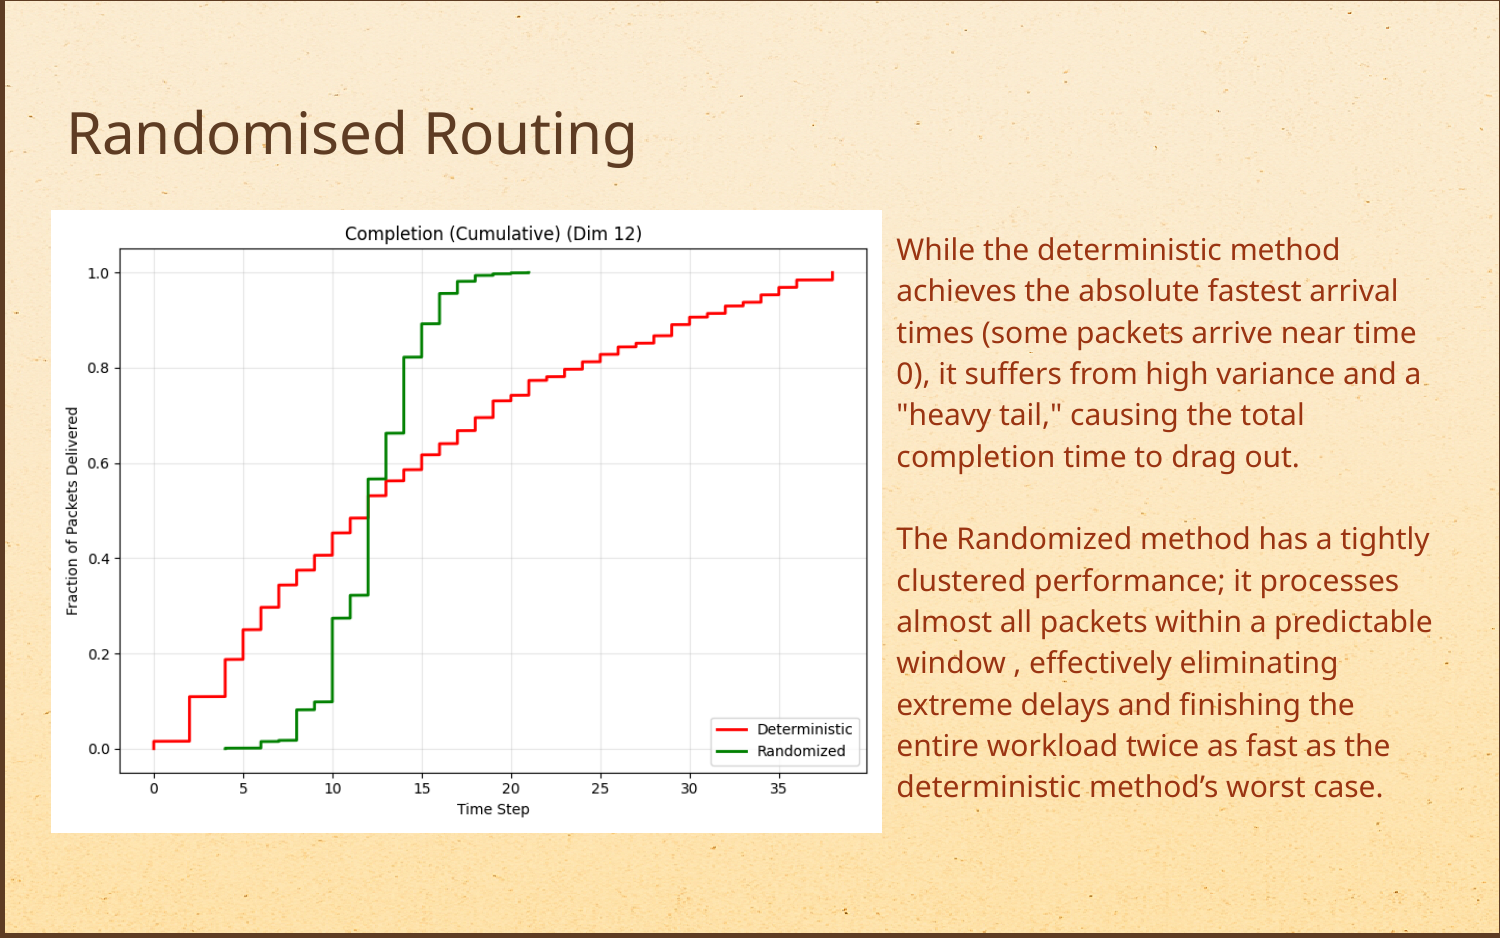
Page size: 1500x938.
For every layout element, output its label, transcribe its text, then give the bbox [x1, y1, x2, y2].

text_box [1, 0, 1500, 936]
picture [0, 0, 1500, 938]
list While the deterministic method achieves the absolute fastest arrival times (some packets arrive near time 0), it suffers from high variance and a "heavy tail," causing the total completion time to drag out. The Randomized method has a tightly clustered performance; it processes almost all packets within a predictable window , effectively eliminating extreme delays and finishing the entire workload twice as fast as the deterministic method’s worst case. [883, 210, 1449, 833]
picture [50, 209, 882, 833]
title Randomised Routing [51, 81, 1449, 186]
